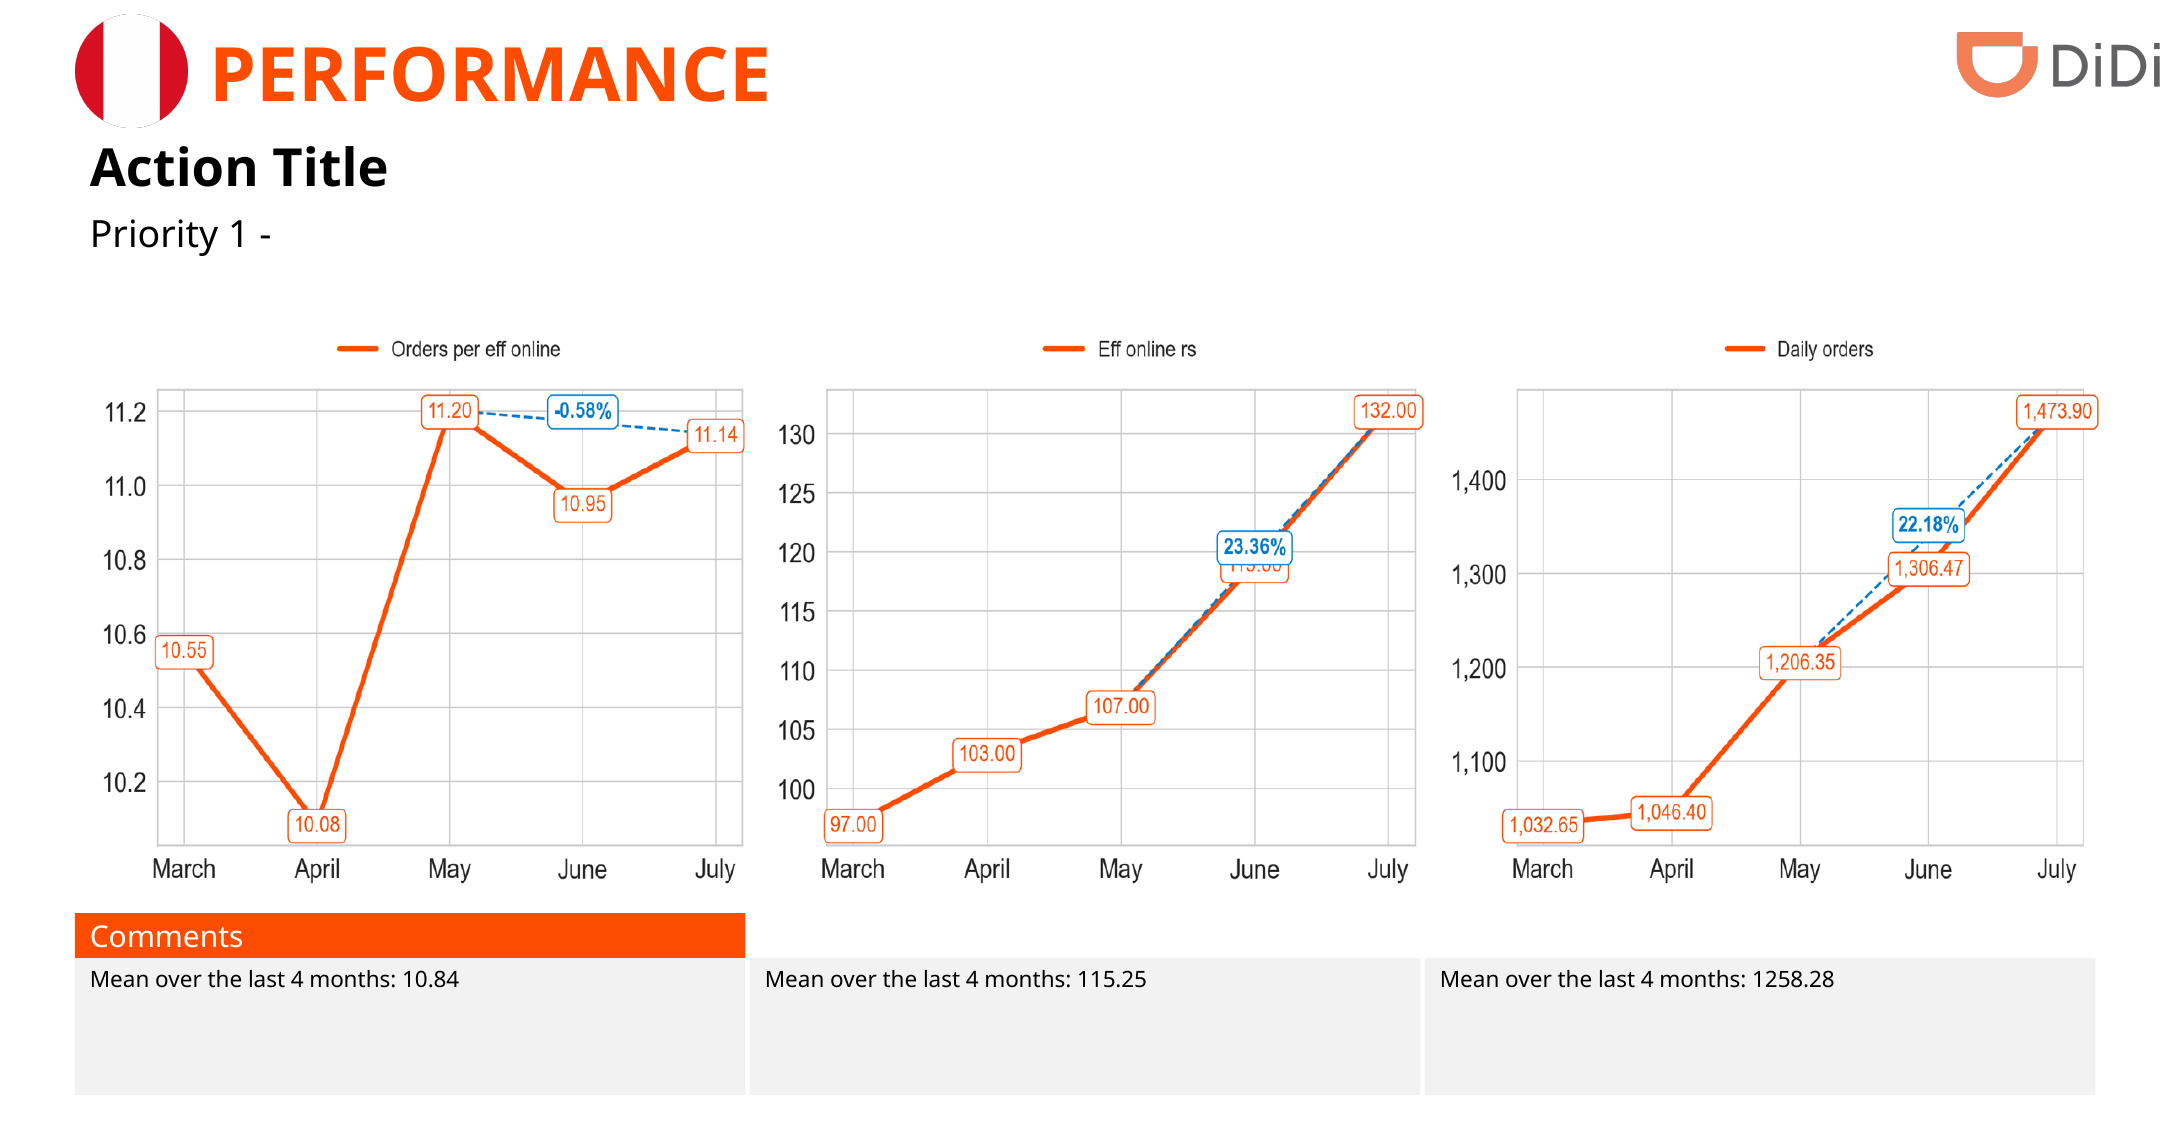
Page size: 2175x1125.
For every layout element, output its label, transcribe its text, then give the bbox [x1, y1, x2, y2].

picture [1949, 1, 2175, 129]
text_box Priority 1 - [74, 202, 2175, 263]
picture [74, 322, 2101, 914]
text_box Mean over the last 4 months: 1258.28 [1424, 958, 2096, 1095]
text_box Action Title [74, 127, 2175, 202]
picture [74, 14, 188, 128]
text_box Mean over the last 4 months: 115.25 [749, 958, 1421, 1095]
text_box PERFORMANCE [194, 15, 1800, 127]
text_box Mean over the last 4 months: 10.84 [74, 958, 746, 1095]
text_box Comments [74, 921, 746, 958]
